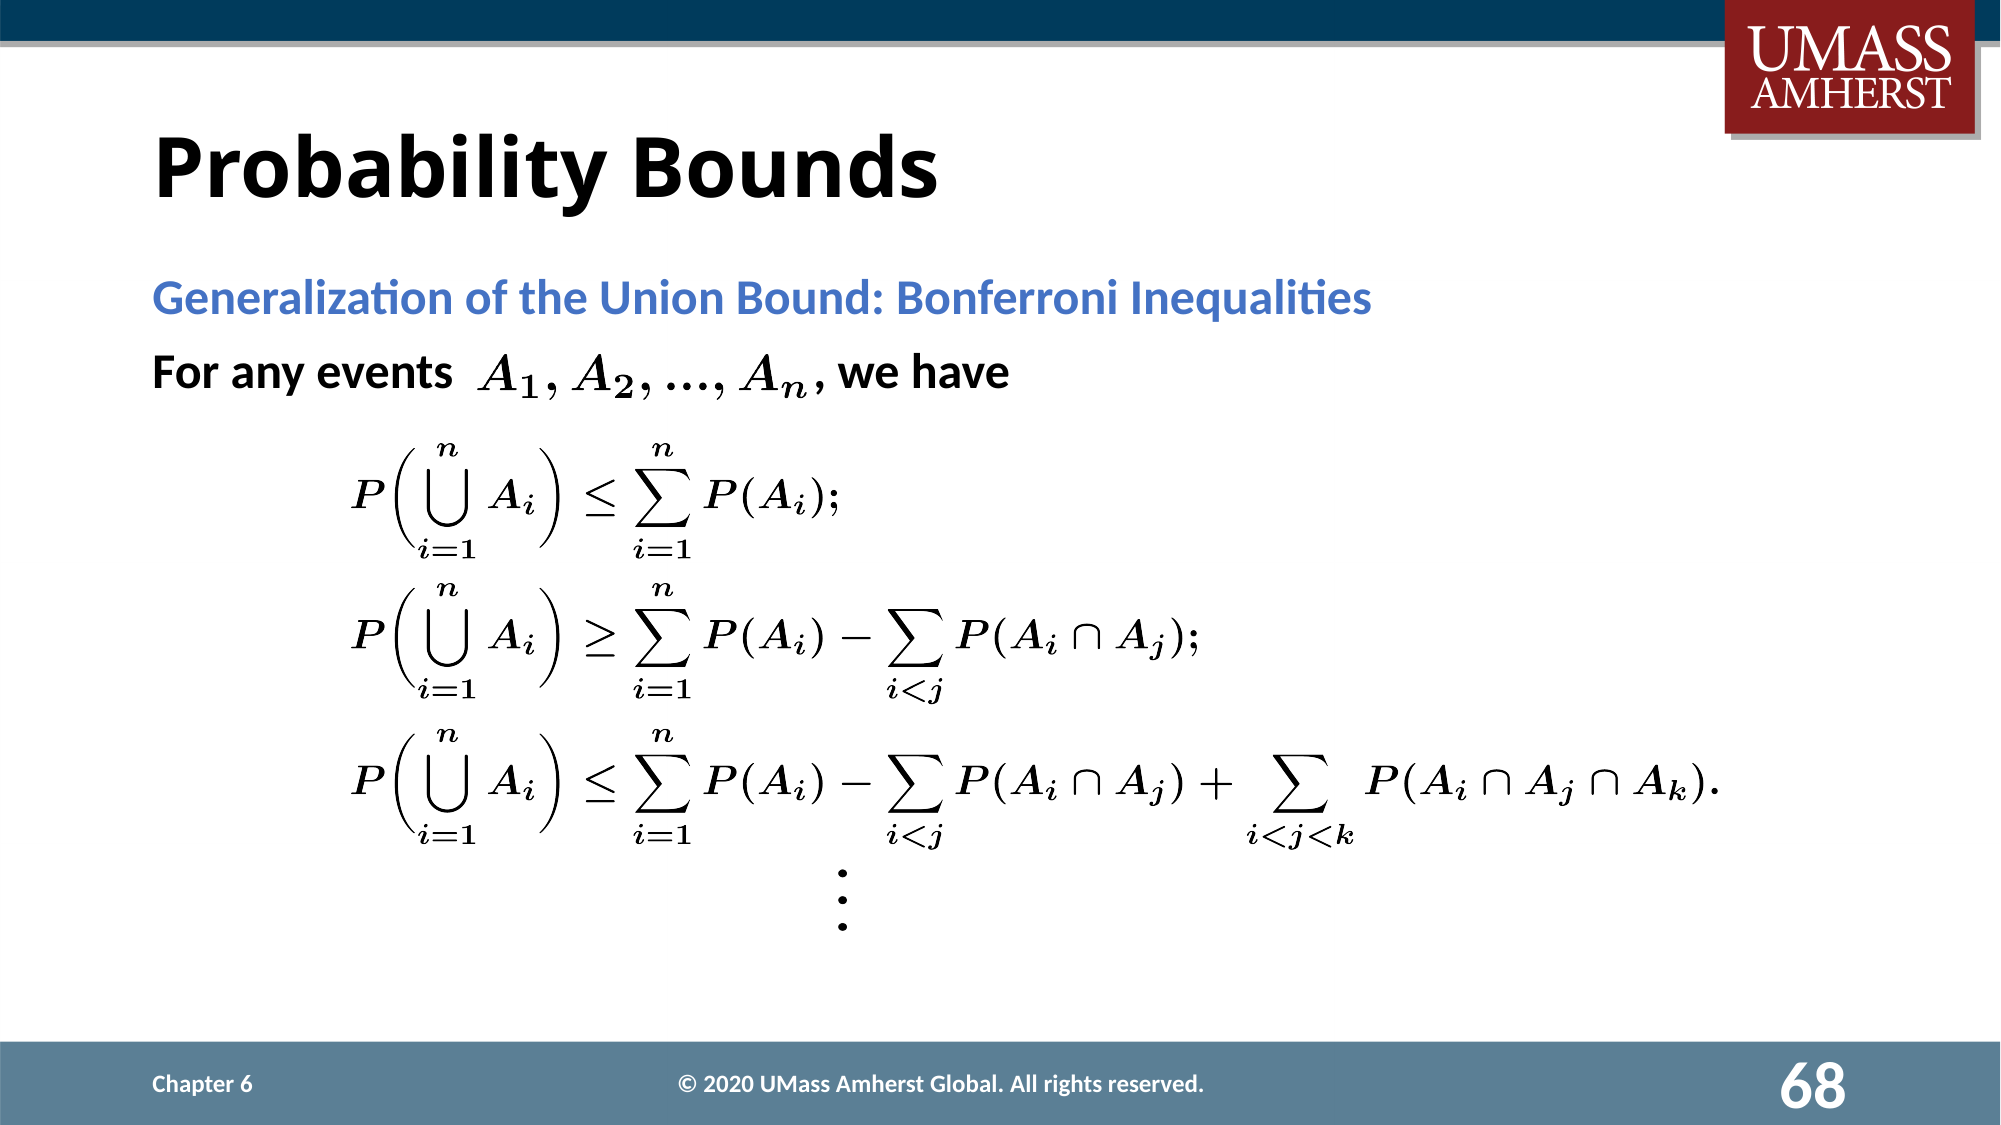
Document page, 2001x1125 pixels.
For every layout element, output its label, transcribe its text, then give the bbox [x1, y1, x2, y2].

title Probability Bounds [137, 108, 1863, 233]
slide_number Chapter 6 [137, 1052, 588, 1113]
slide_number 68 [1412, 1052, 1863, 1113]
list Generalization of the Union Bound: Bonferroni Inequalities For any events , we have [137, 263, 1824, 976]
picture [0, 0, 2001, 1125]
text_box © 2020 UMass Amherst Global. All rights reserved. [662, 1060, 1338, 1121]
